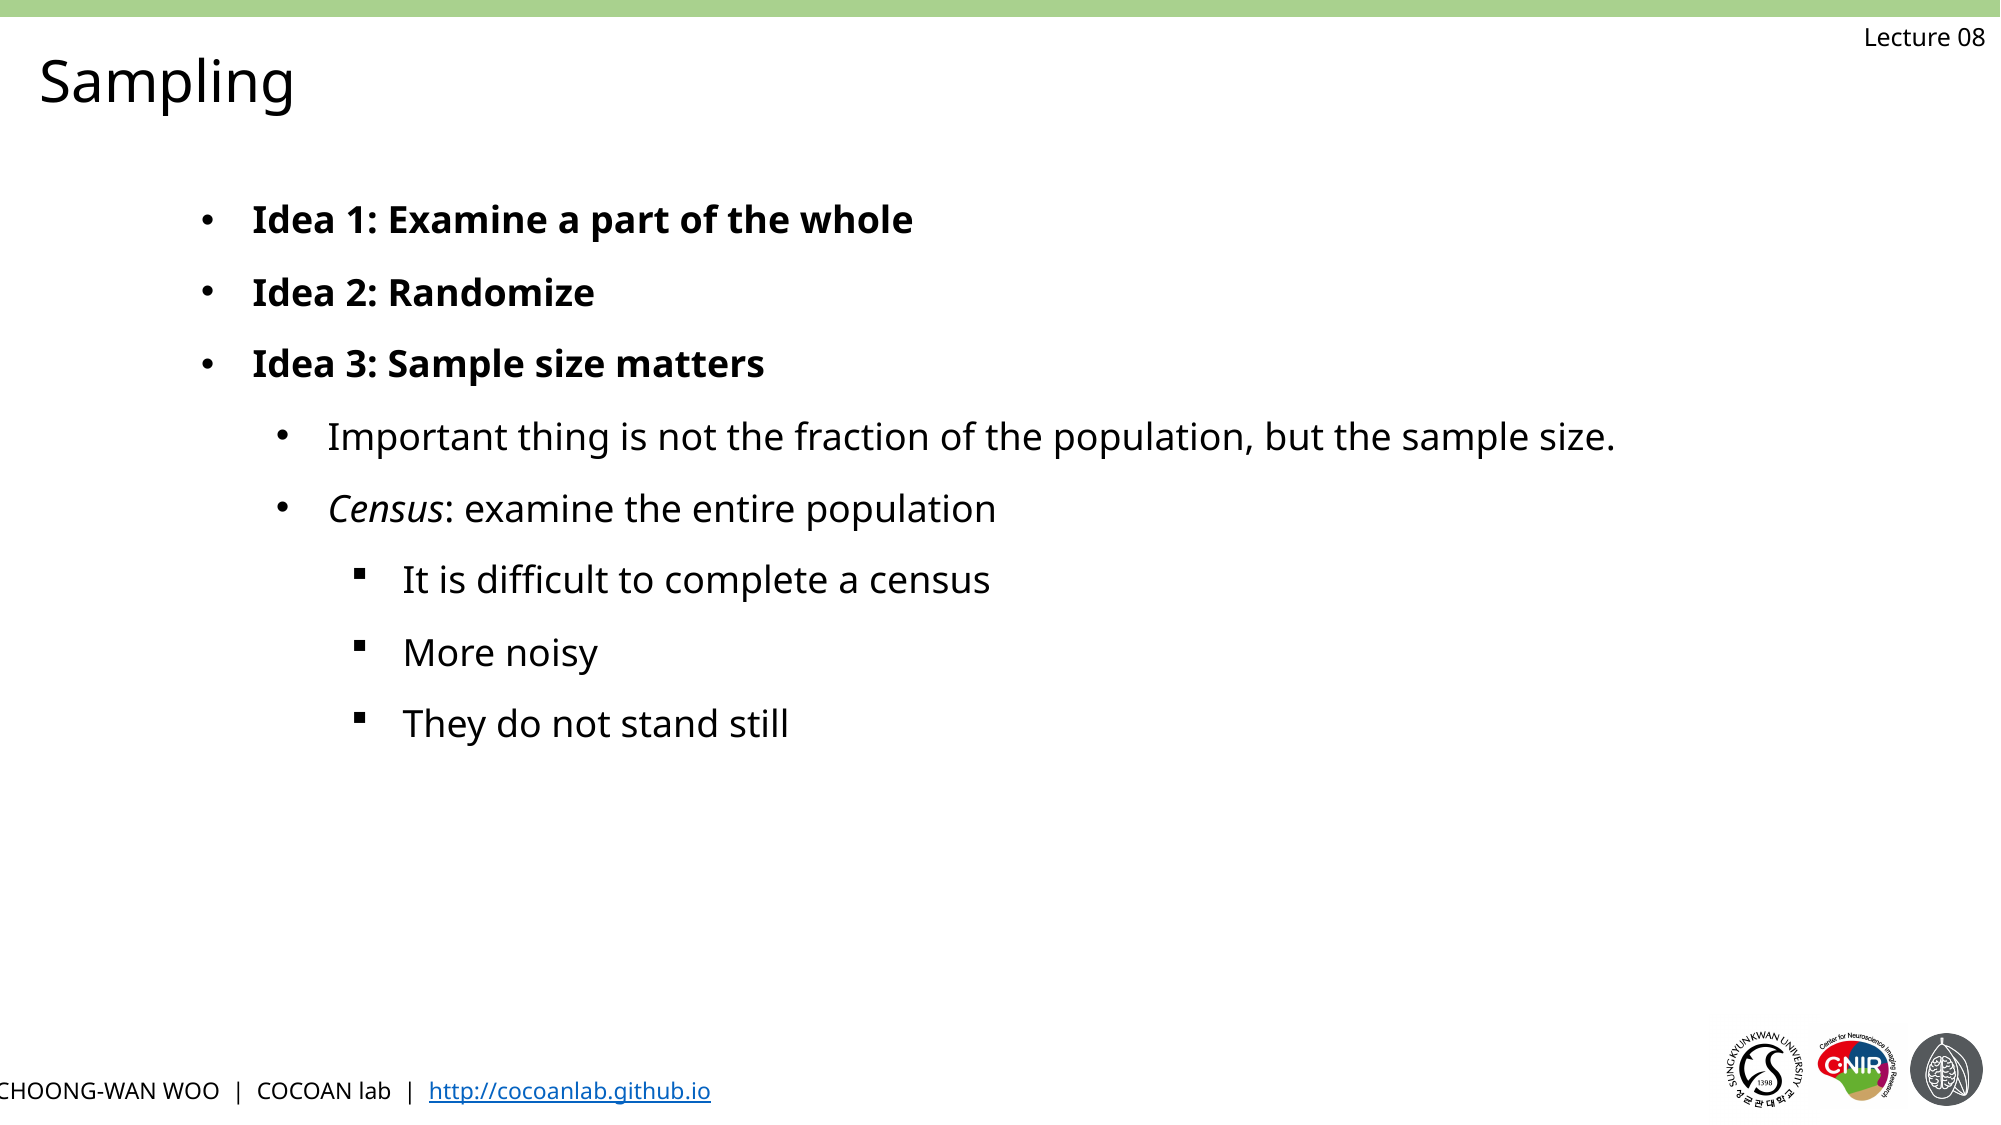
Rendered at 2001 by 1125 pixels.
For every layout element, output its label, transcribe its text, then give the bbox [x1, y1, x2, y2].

text_box CHOONG-WAN WOO | COCOAN lab | http://cocoanlab.github.io [0, 1069, 727, 1116]
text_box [1709, 1014, 1983, 1125]
text_box Lecture 08 [1623, 13, 2000, 59]
text_box Idea 1: Examine a part of the whole Idea 2: Randomize Idea 3: Sample size matters Important thing is not the fraction of the population, but the sample size. Census: examine the entire population It is difficult to complete a census More noisy They do not stand still [186, 162, 2000, 753]
text_box Sampling [24, 36, 312, 122]
text_box [0, 0, 2000, 18]
